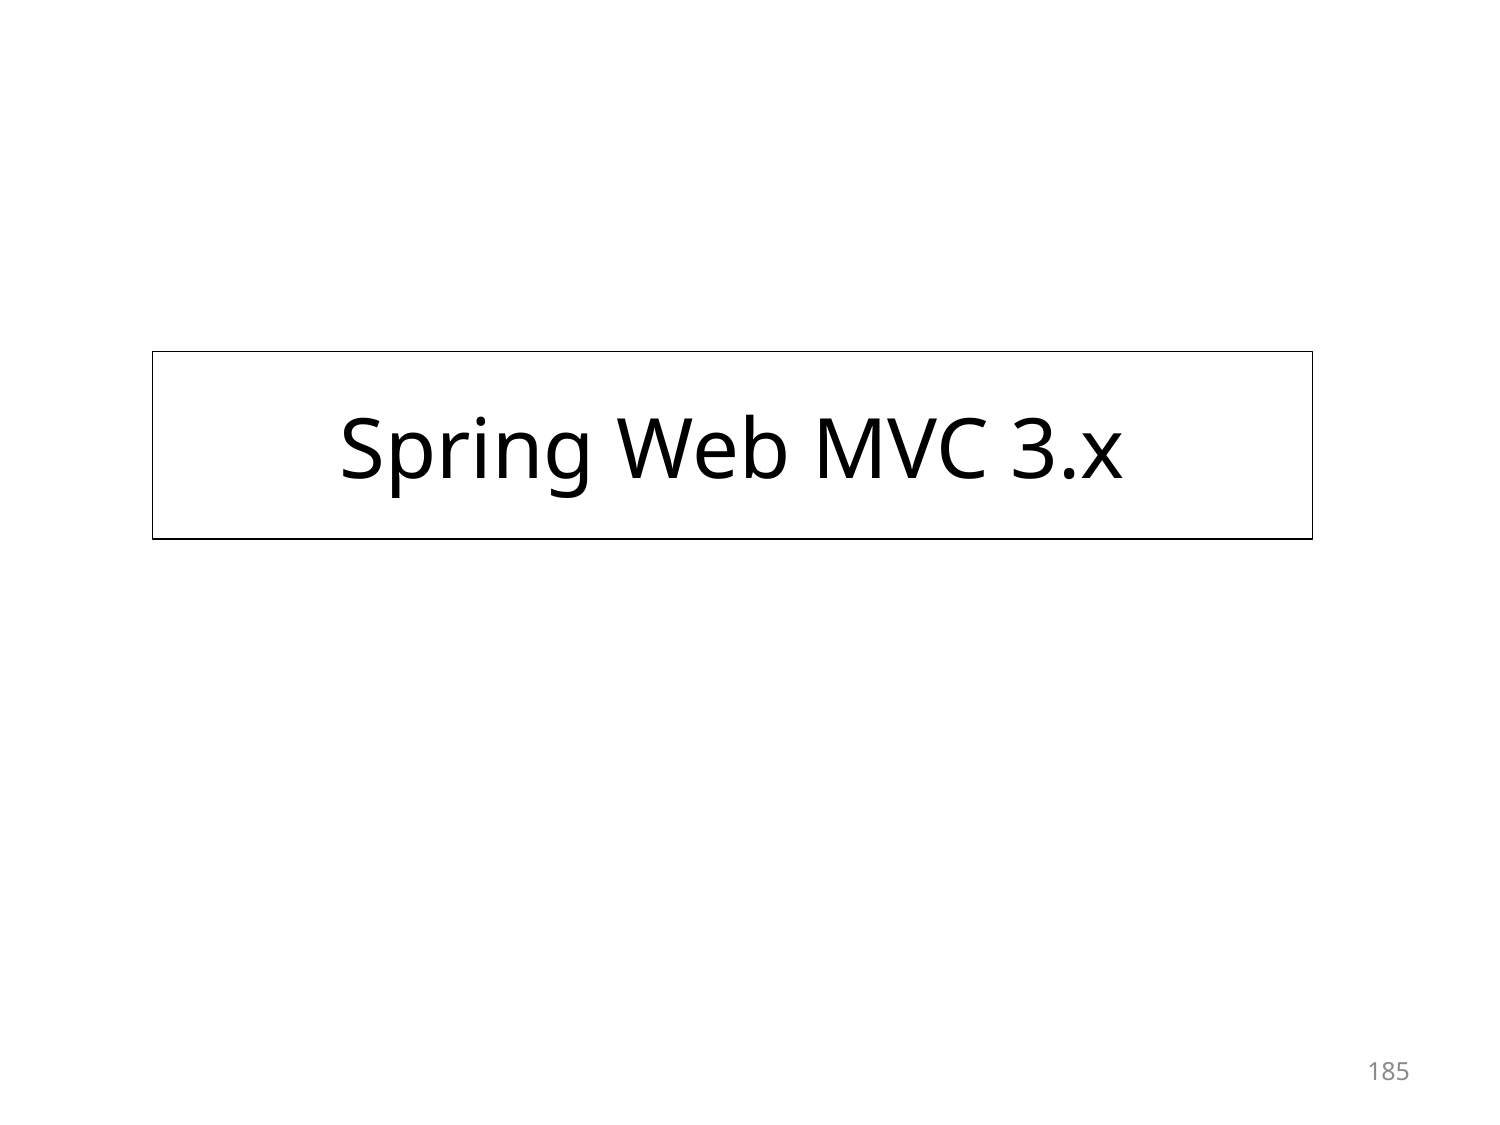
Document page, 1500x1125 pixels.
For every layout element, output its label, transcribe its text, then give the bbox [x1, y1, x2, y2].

slide_number 185 [1074, 1042, 1425, 1103]
text_box Spring Web MVC 3.x [152, 351, 1313, 539]
